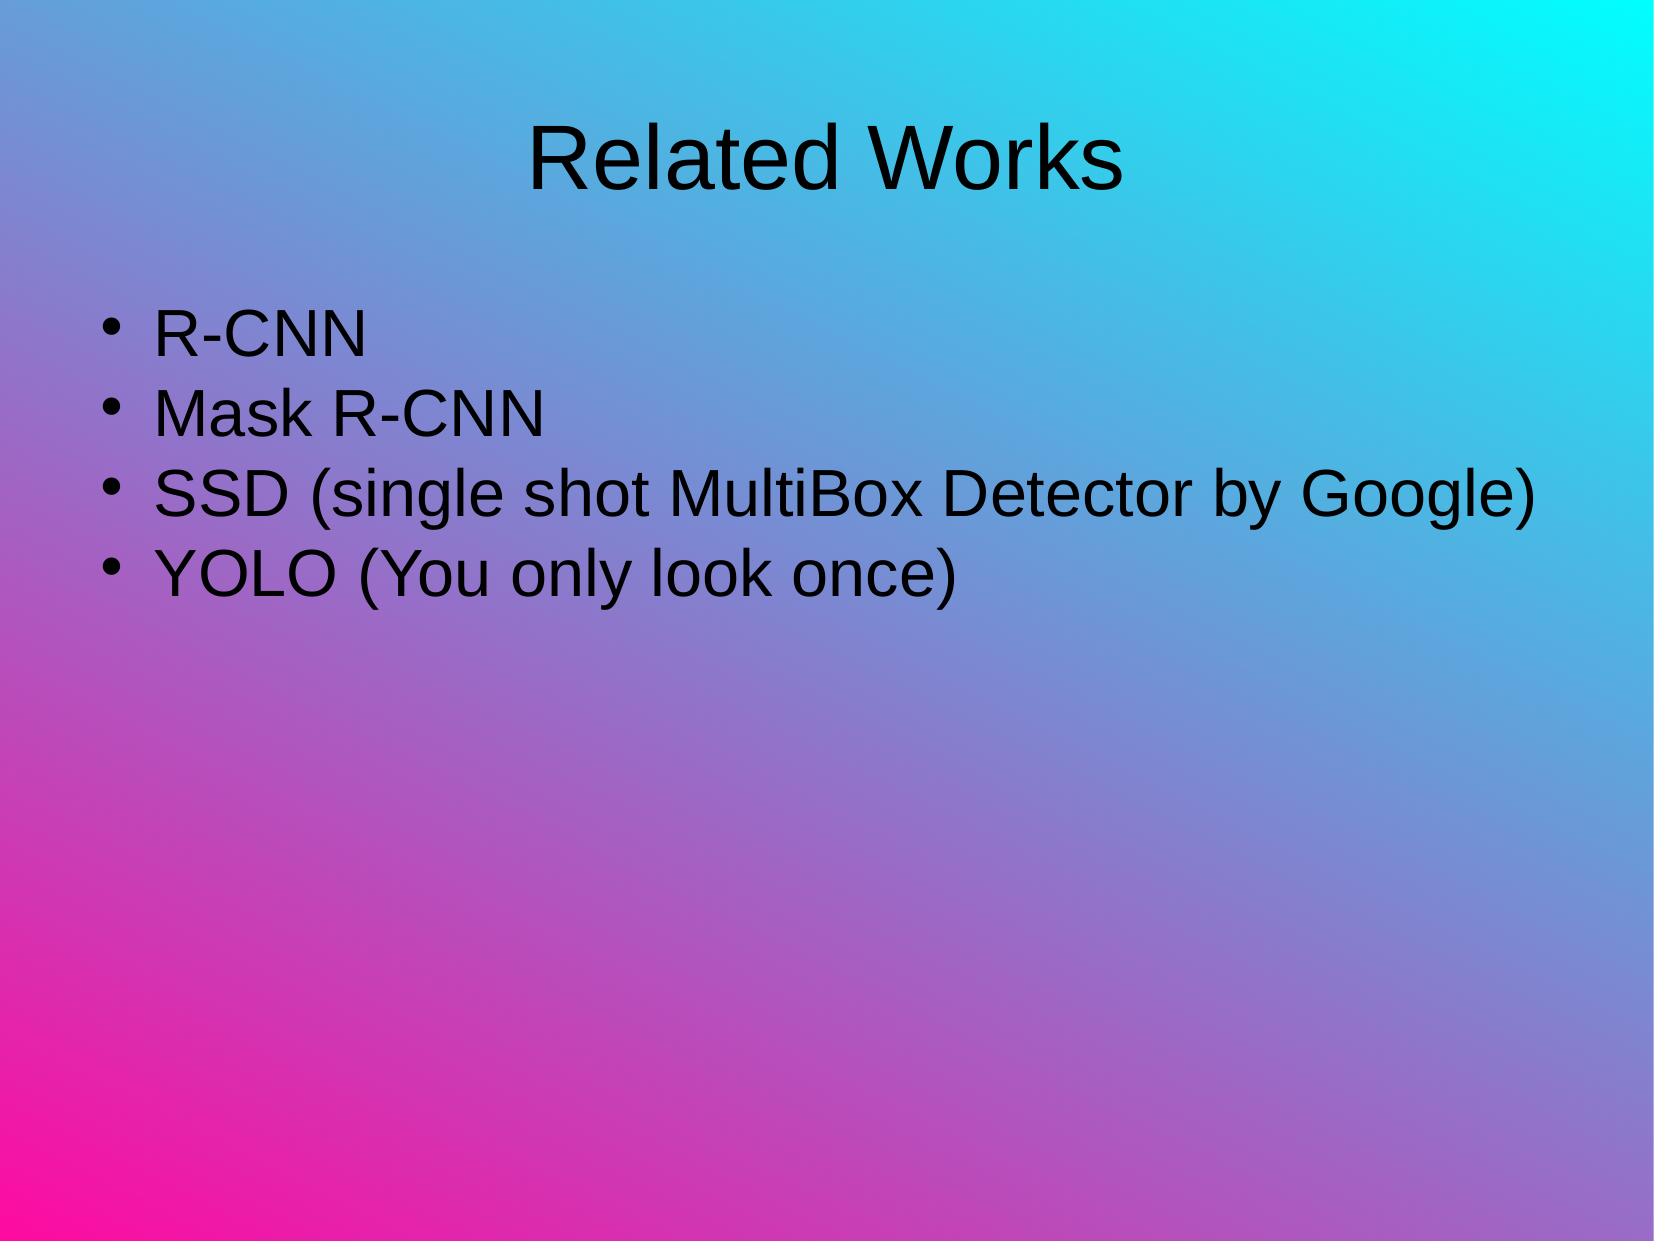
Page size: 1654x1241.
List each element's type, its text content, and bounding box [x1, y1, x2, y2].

text_box Related Works [82, 49, 1571, 257]
picture [0, 0, 1654, 1241]
text_box R-CNN Mask R-CNN SSD (single shot MultiBox Detector by Google) YOLO (You only look once) [82, 290, 1571, 1010]
